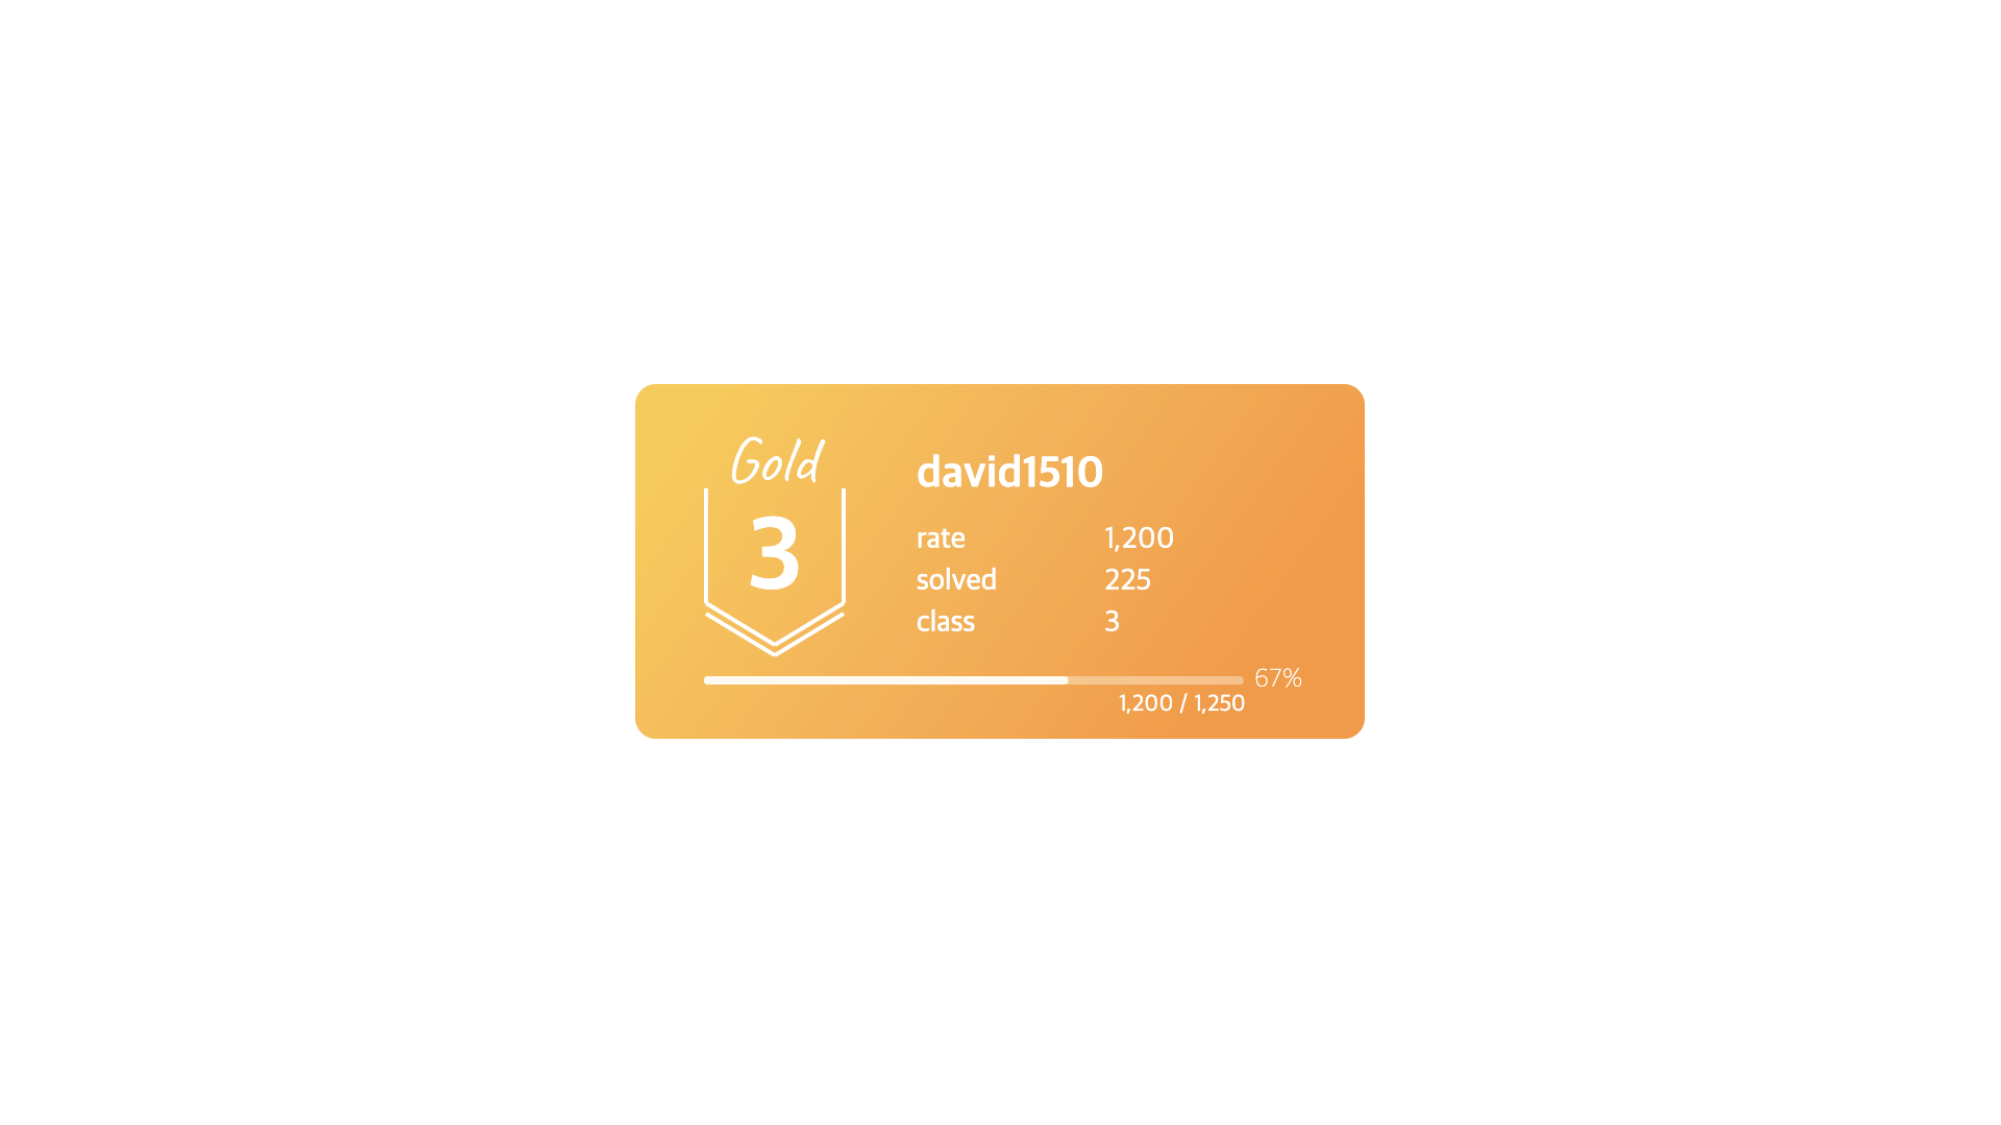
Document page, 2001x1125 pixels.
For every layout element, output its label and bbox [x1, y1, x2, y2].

picture [630, 382, 1370, 743]
